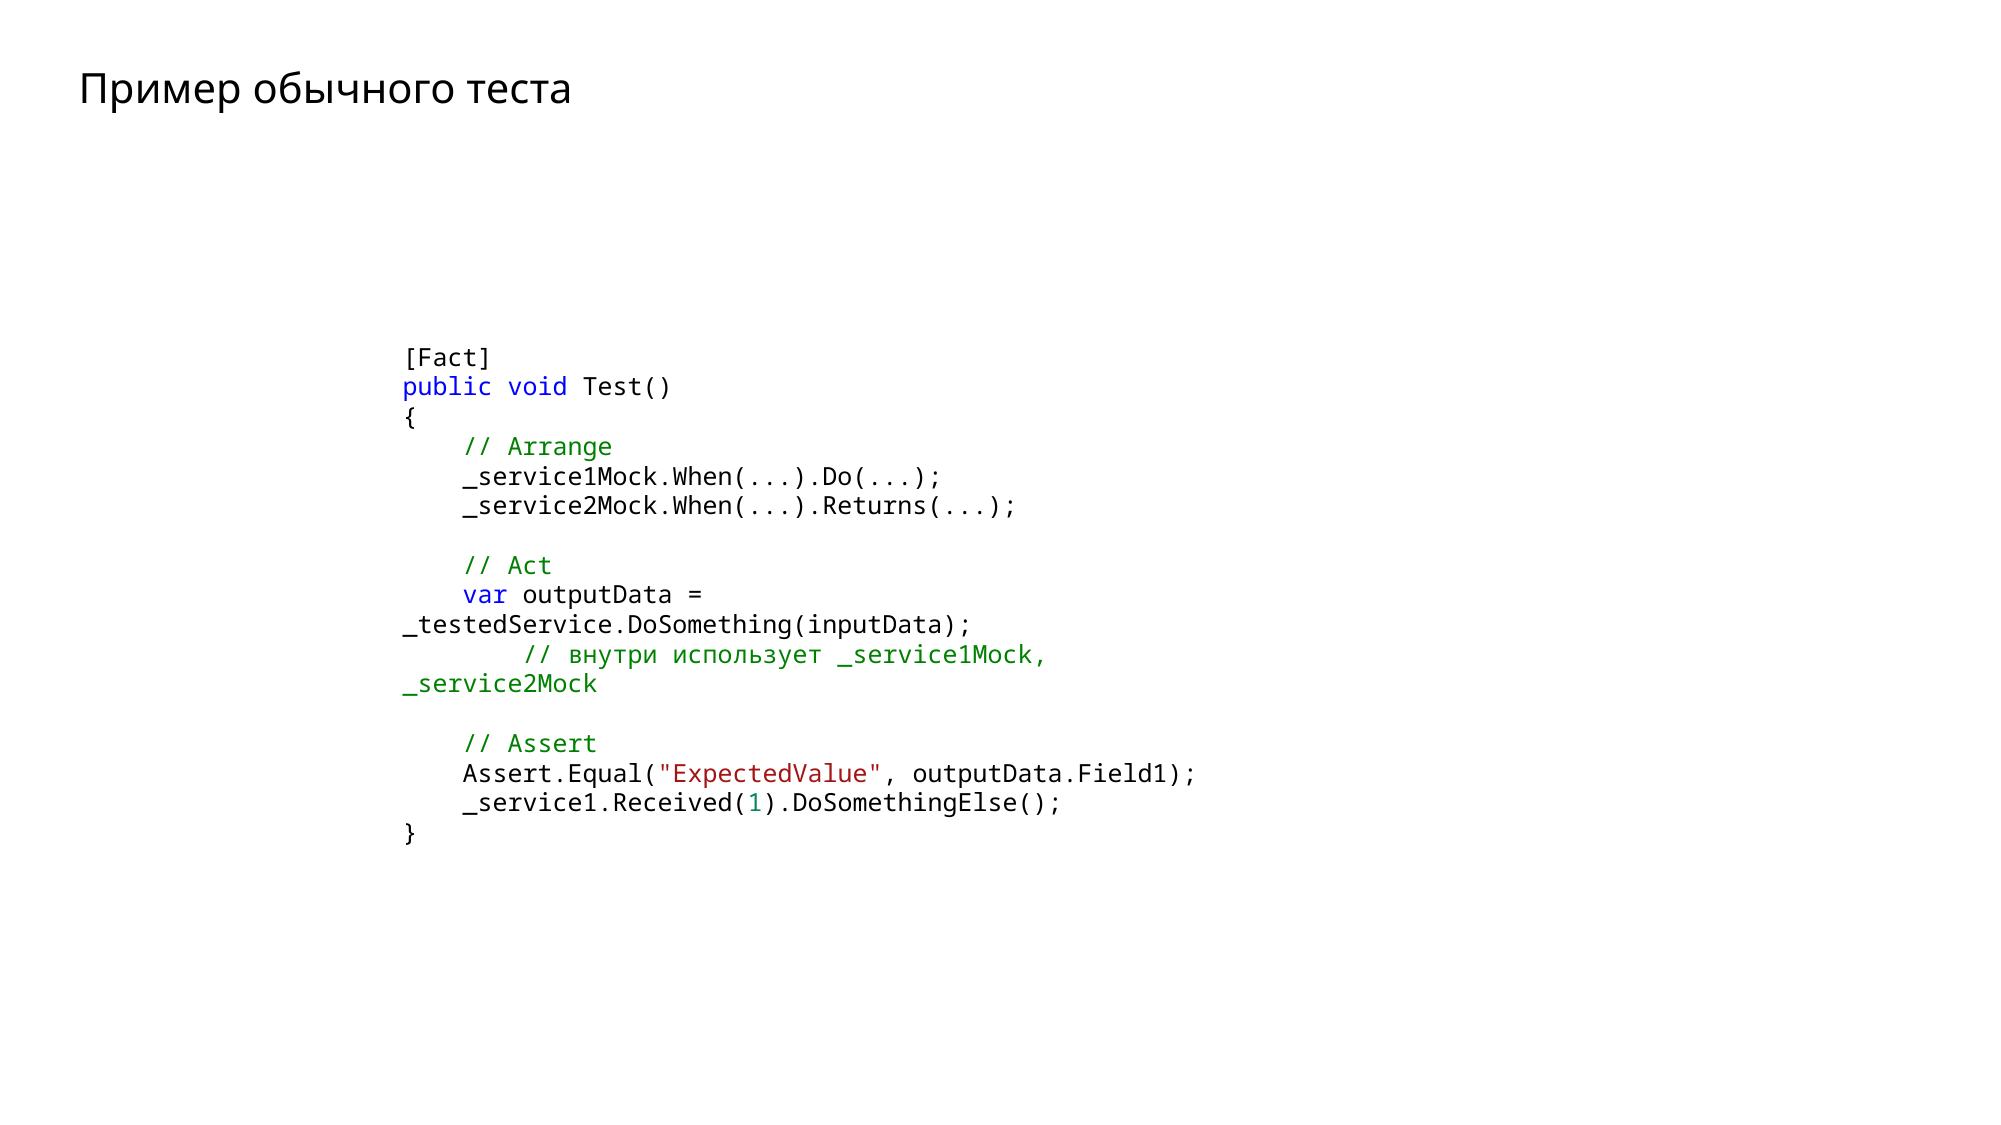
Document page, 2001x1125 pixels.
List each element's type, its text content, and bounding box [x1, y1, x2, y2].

title Пример обычного теста [63, 53, 1789, 128]
text_box [Fact] public void Test() { // Arrange _service1Mock.When(...).Do(...); _service2Mock.When(...).Returns(...); // Act var outputData = _testedService.DoSomething(inputData); // внутри использует _service1Mock, _service2Mock // Assert Assert.Equal("ExpectedValue", outputData.Field1); _service1.Received(1).DoSomethingElse(); } [387, 334, 1260, 854]
